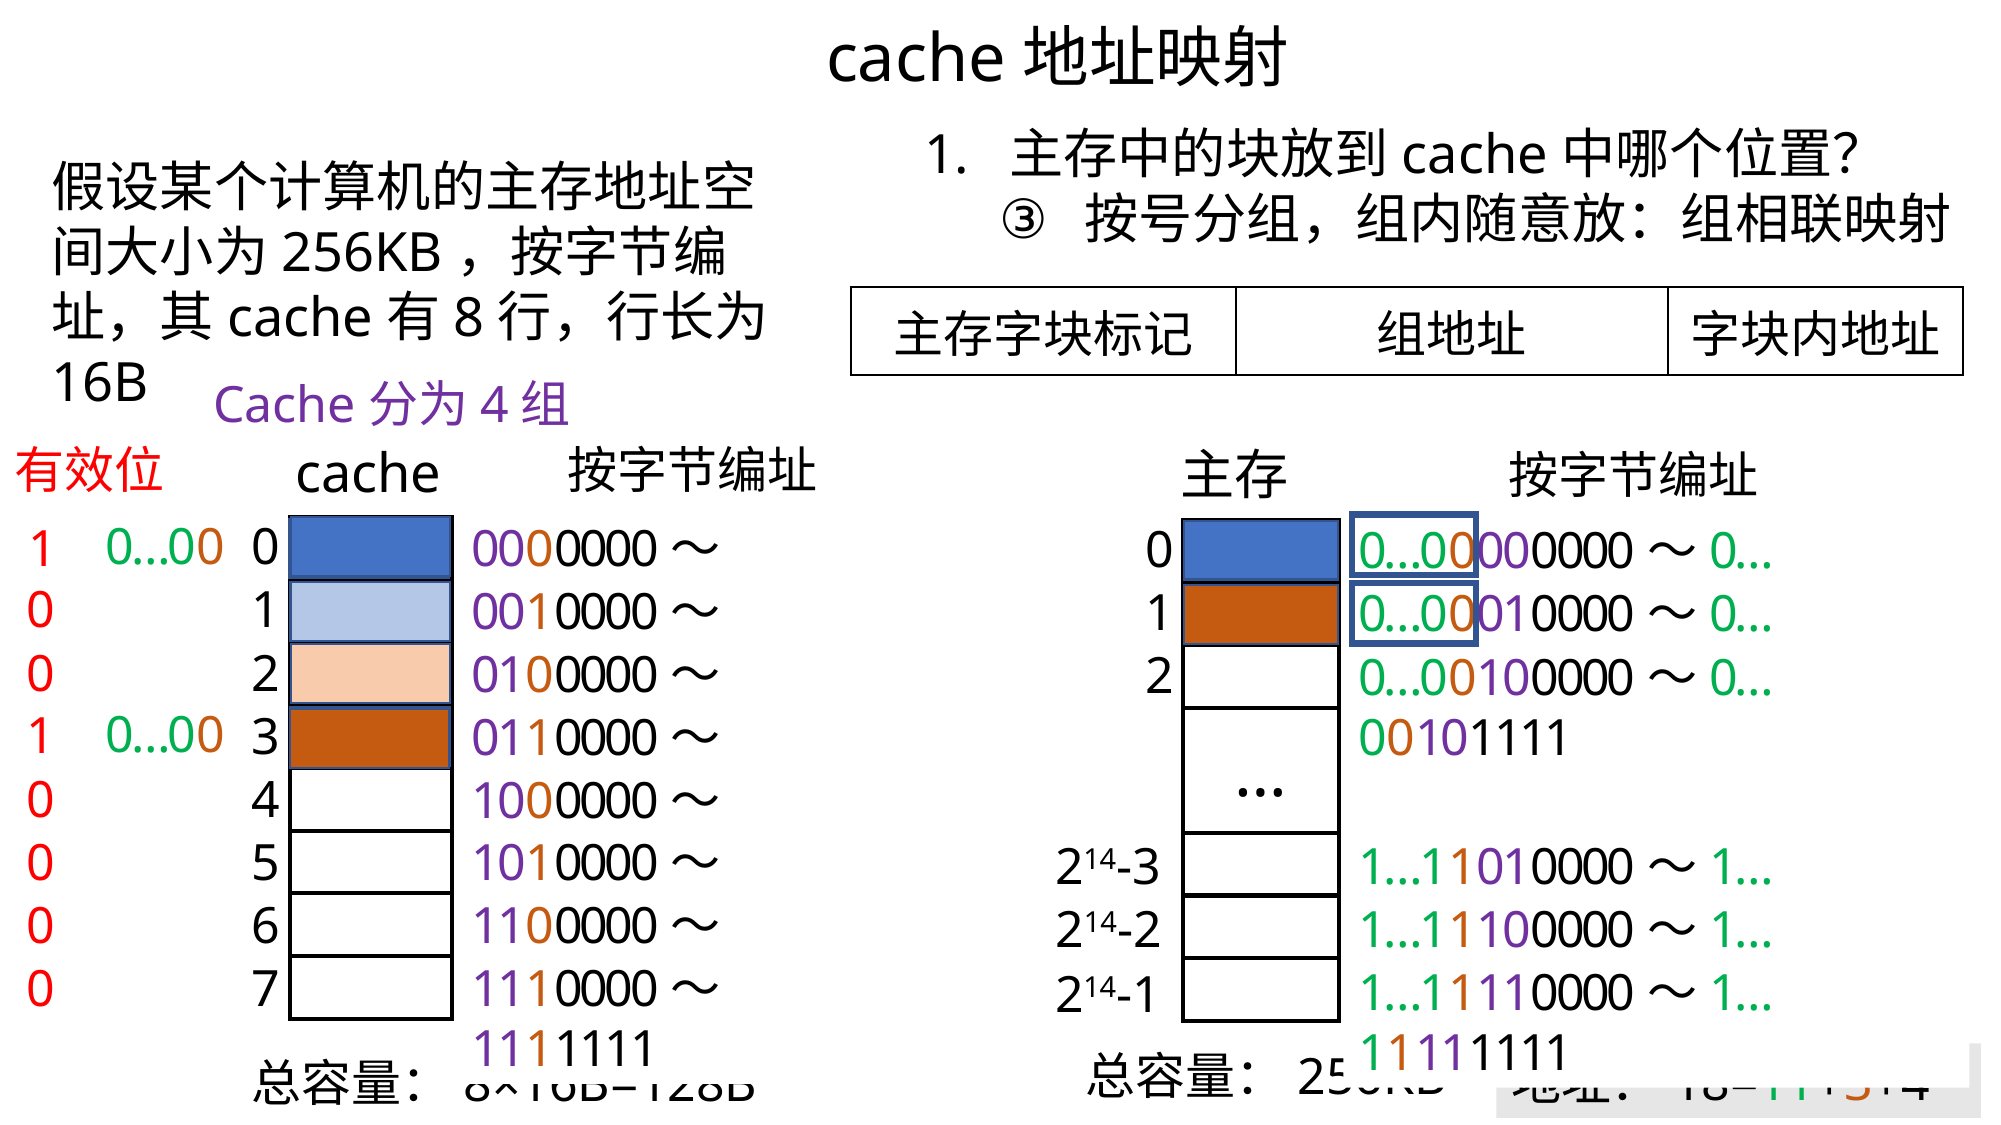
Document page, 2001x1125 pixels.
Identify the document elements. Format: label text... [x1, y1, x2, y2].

table_cell [1197, 898, 1337, 956]
text_box 假设某个计算机的主存地址空间大小为256KB，按字节编址，其cache有8行，行长为16B [36, 144, 792, 420]
text_box 1…11010000～1…11011111 [1343, 826, 1970, 889]
text_box [290, 516, 451, 577]
text_box 0…00000000～0…00001111 [1343, 511, 1970, 574]
text_box [289, 581, 451, 642]
text_box [1183, 584, 1339, 645]
text_box 0110000～0111111 [457, 697, 906, 760]
text_box Cache分为4组 [198, 365, 608, 441]
table_cell [292, 833, 450, 891]
text_box 1…11110000～1…11111111 [1343, 953, 1970, 1088]
text_box 按字节编址 [552, 431, 888, 506]
table_cell [292, 958, 450, 1017]
text_box 214-1 [1040, 965, 1196, 1030]
text_box 0…00 [91, 507, 329, 583]
text_box [1351, 582, 1477, 644]
text_box 1 [13, 508, 67, 584]
table_cell … [1185, 710, 1337, 831]
text_box 6 [237, 886, 290, 949]
text_box 主存中的块放到cache中哪个位置？ 按号分组，组内随意放：组相联映射 [910, 112, 1981, 257]
text_box 0 [1130, 509, 1184, 572]
text_box cache地址映射 [606, 7, 1509, 102]
text_box 0100000～0101111 [457, 634, 906, 697]
text_box 地址：18=11+3+4 [1496, 1043, 1981, 1118]
text_box [289, 708, 450, 769]
table_cell [1196, 835, 1337, 893]
table_cell [1196, 960, 1337, 1019]
text_box 0…00100000～0…00101111 [1343, 637, 1970, 773]
text_box 2 [1130, 635, 1184, 711]
text_box 1 [1130, 572, 1184, 635]
table_cell [1185, 647, 1337, 706]
text_box 0 [12, 771, 65, 822]
text_box 1000000～1001111 [457, 760, 906, 823]
text_box 214-3 [1040, 826, 1196, 902]
text_box [1351, 513, 1477, 576]
text_box 主存 [1165, 433, 1347, 513]
text_box 总容量：256KB [1070, 1036, 1496, 1112]
text_box 4 [237, 770, 290, 822]
text_box 有效位 [0, 431, 212, 506]
text_box 总容量：8×16B=128B [237, 1043, 805, 1119]
text_box 0 [12, 949, 65, 1024]
text_box 7 [237, 949, 290, 1024]
text_box [1183, 520, 1339, 581]
text_box 0010000～0011111 [457, 572, 906, 634]
text_box cache [280, 441, 462, 511]
table_cell [292, 895, 450, 954]
table_header 组地址 [1237, 288, 1667, 374]
table_cell [292, 770, 450, 829]
text_box 1110000～1111111 [457, 949, 906, 1084]
table_header 主存字块标记 [852, 288, 1235, 374]
table_header 字块内地址 [1669, 288, 1962, 374]
text_box 0 [12, 633, 65, 695]
text_box 214-2 [1040, 889, 1197, 965]
text_box 1 [11, 695, 65, 771]
text_box 0…00010000～0…00011111 [1343, 574, 1970, 637]
text_box [290, 643, 451, 704]
text_box 2 [237, 633, 290, 695]
text_box 1100000～1101111 [457, 886, 906, 949]
text_box 1010000～1011111 [457, 823, 906, 886]
text_box 0000000～0001111 [457, 509, 906, 572]
text_box 0 [12, 886, 65, 949]
text_box 按字节编址 [1493, 435, 1829, 511]
text_box 5 [237, 822, 290, 886]
text_box 1…11100000～1…11101111 [1343, 889, 1970, 953]
text_box 0 [12, 822, 65, 886]
text_box 0 [12, 570, 65, 633]
text_box 0…00 [91, 695, 329, 770]
text_box 1 [237, 583, 289, 633]
